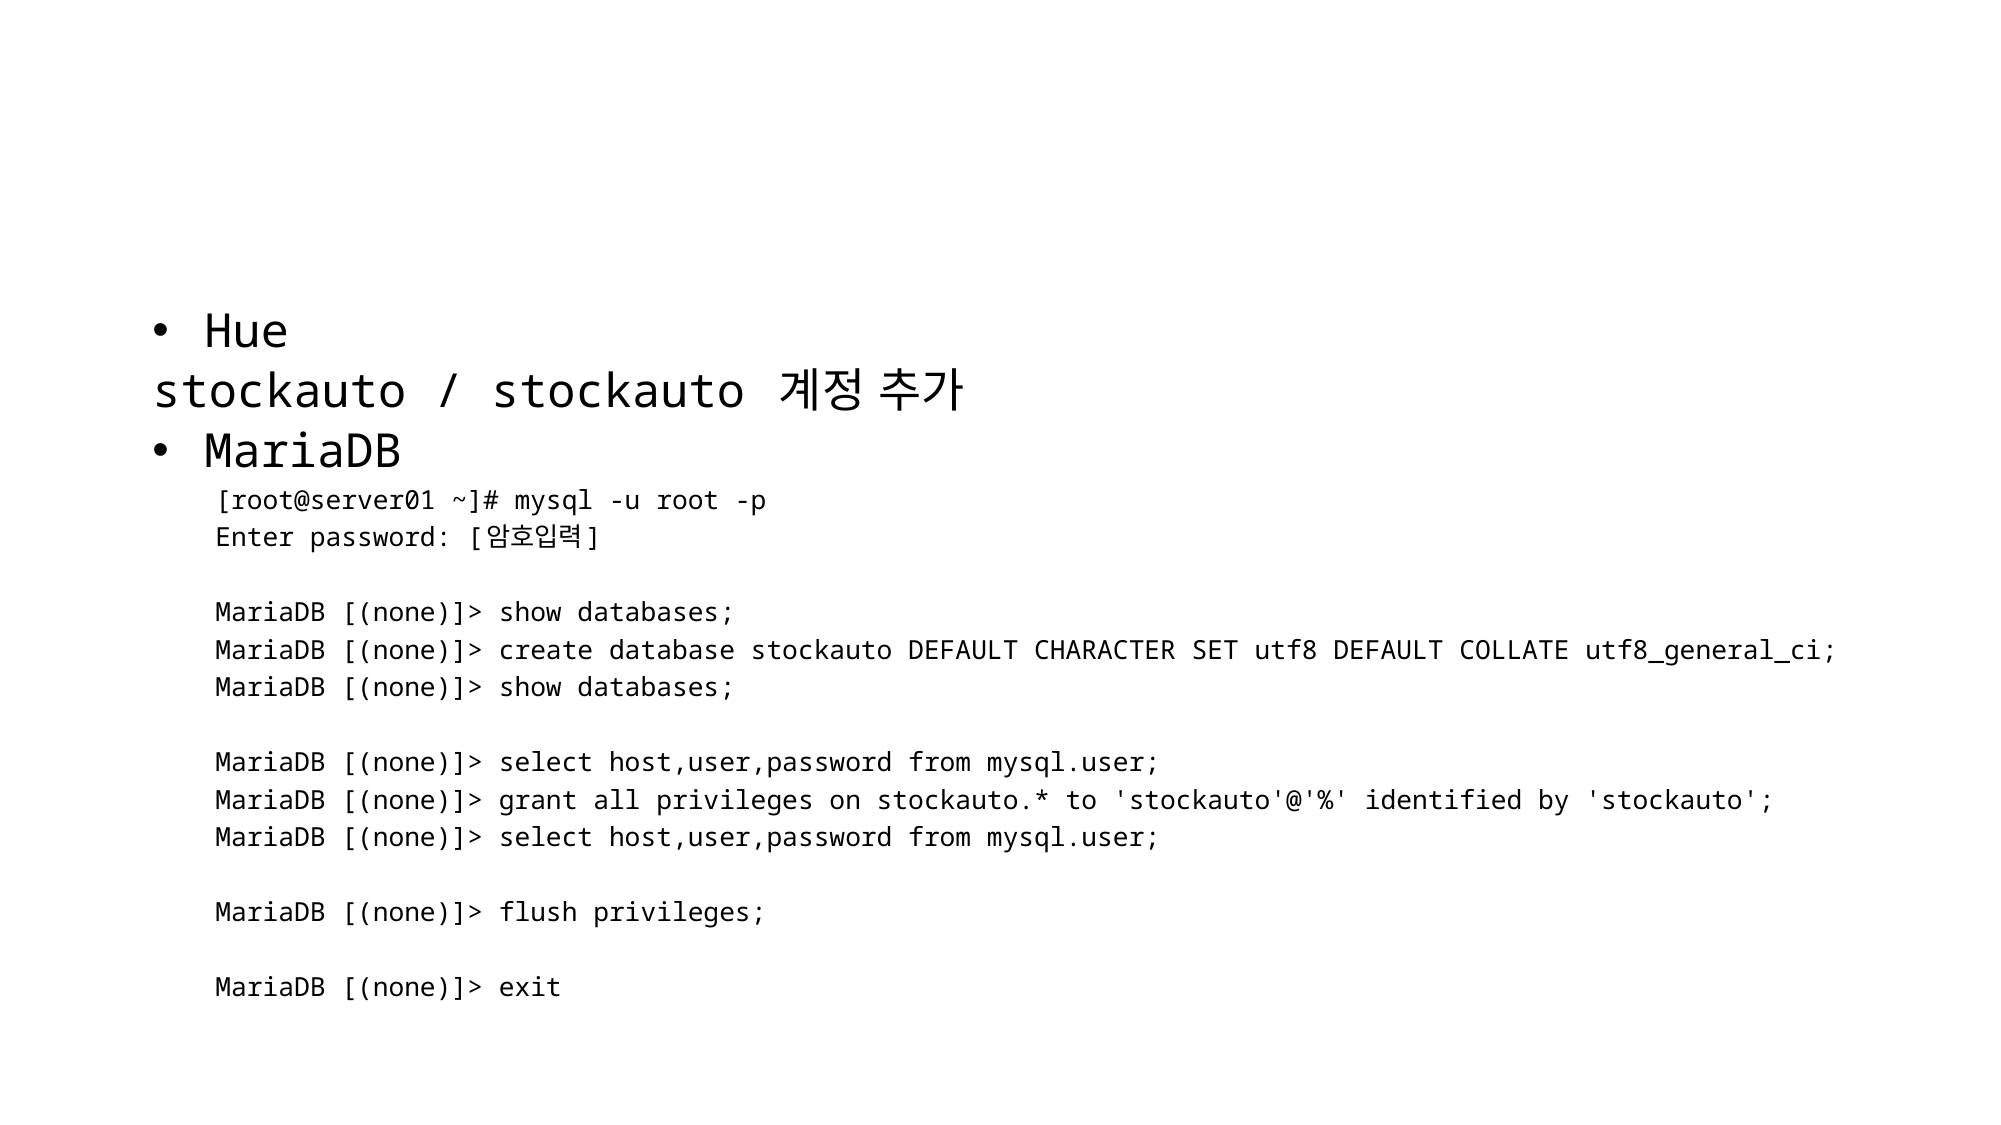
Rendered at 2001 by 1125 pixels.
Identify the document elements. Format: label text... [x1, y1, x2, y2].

list Hue stockauto / stockauto 계정 추가 MariaDB [root@server01 ~]# mysql -u root -p Enter password: [암호입력] MariaDB [(none)]> show databases; MariaDB [(none)]> create database stockauto DEFAULT CHARACTER SET utf8 DEFAULT COLLATE utf8_general_ci; MariaDB [(none)]> show databases; MariaDB [(none)]> select host,user,password from mysql.user; MariaDB [(none)]> grant all privileges on stockauto.* to 'stockauto'@'%' identified by 'stockauto'; MariaDB [(none)]> select host,user,password from mysql.user; MariaDB [(none)]> flush privileges; MariaDB [(none)]> exit [137, 299, 1863, 1014]
